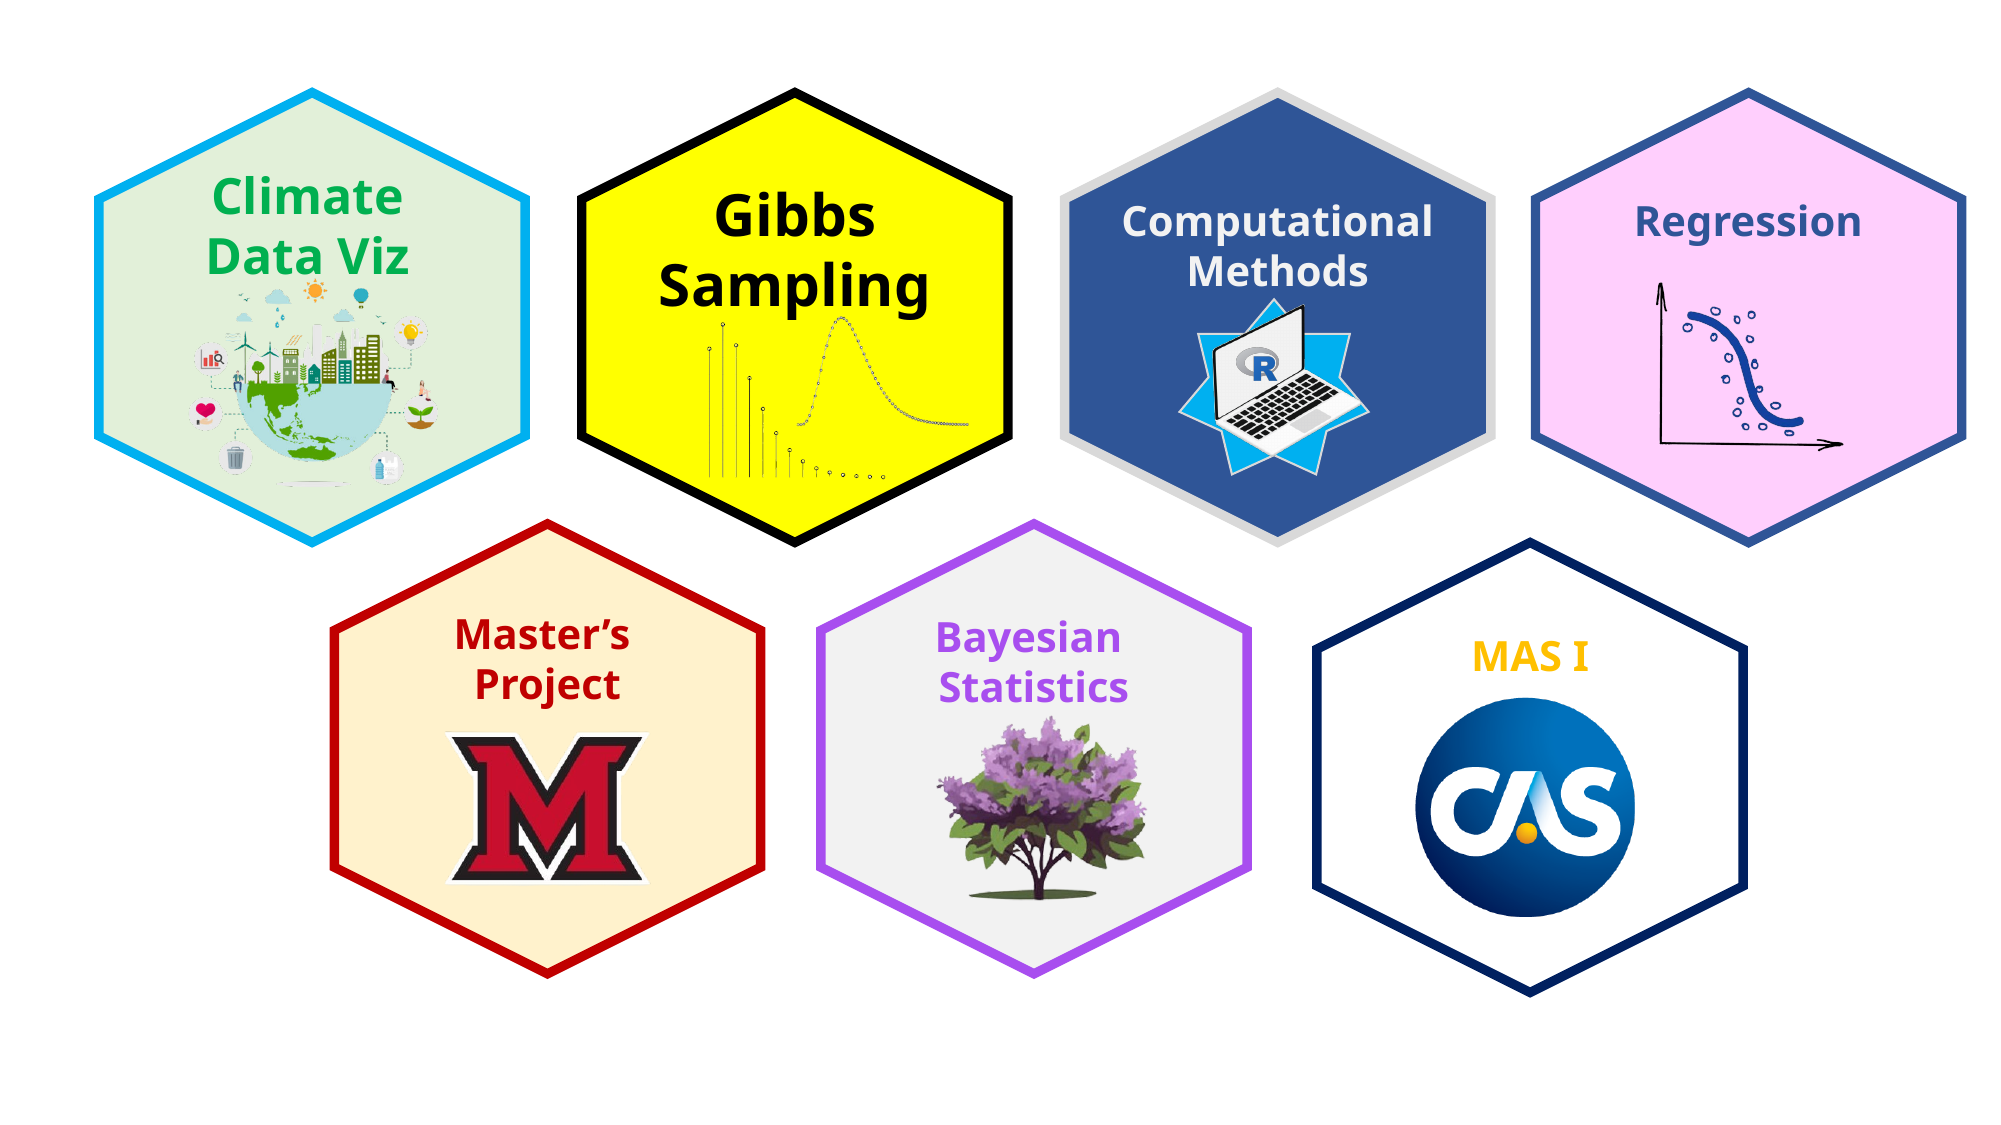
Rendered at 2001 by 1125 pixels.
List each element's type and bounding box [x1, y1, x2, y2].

text_box [581, 92, 1009, 543]
text_box [1064, 92, 1491, 543]
text_box [1316, 542, 1744, 993]
text_box [1535, 92, 1962, 543]
text_box [820, 523, 1248, 974]
text_box [98, 92, 526, 543]
text_box [334, 523, 761, 974]
